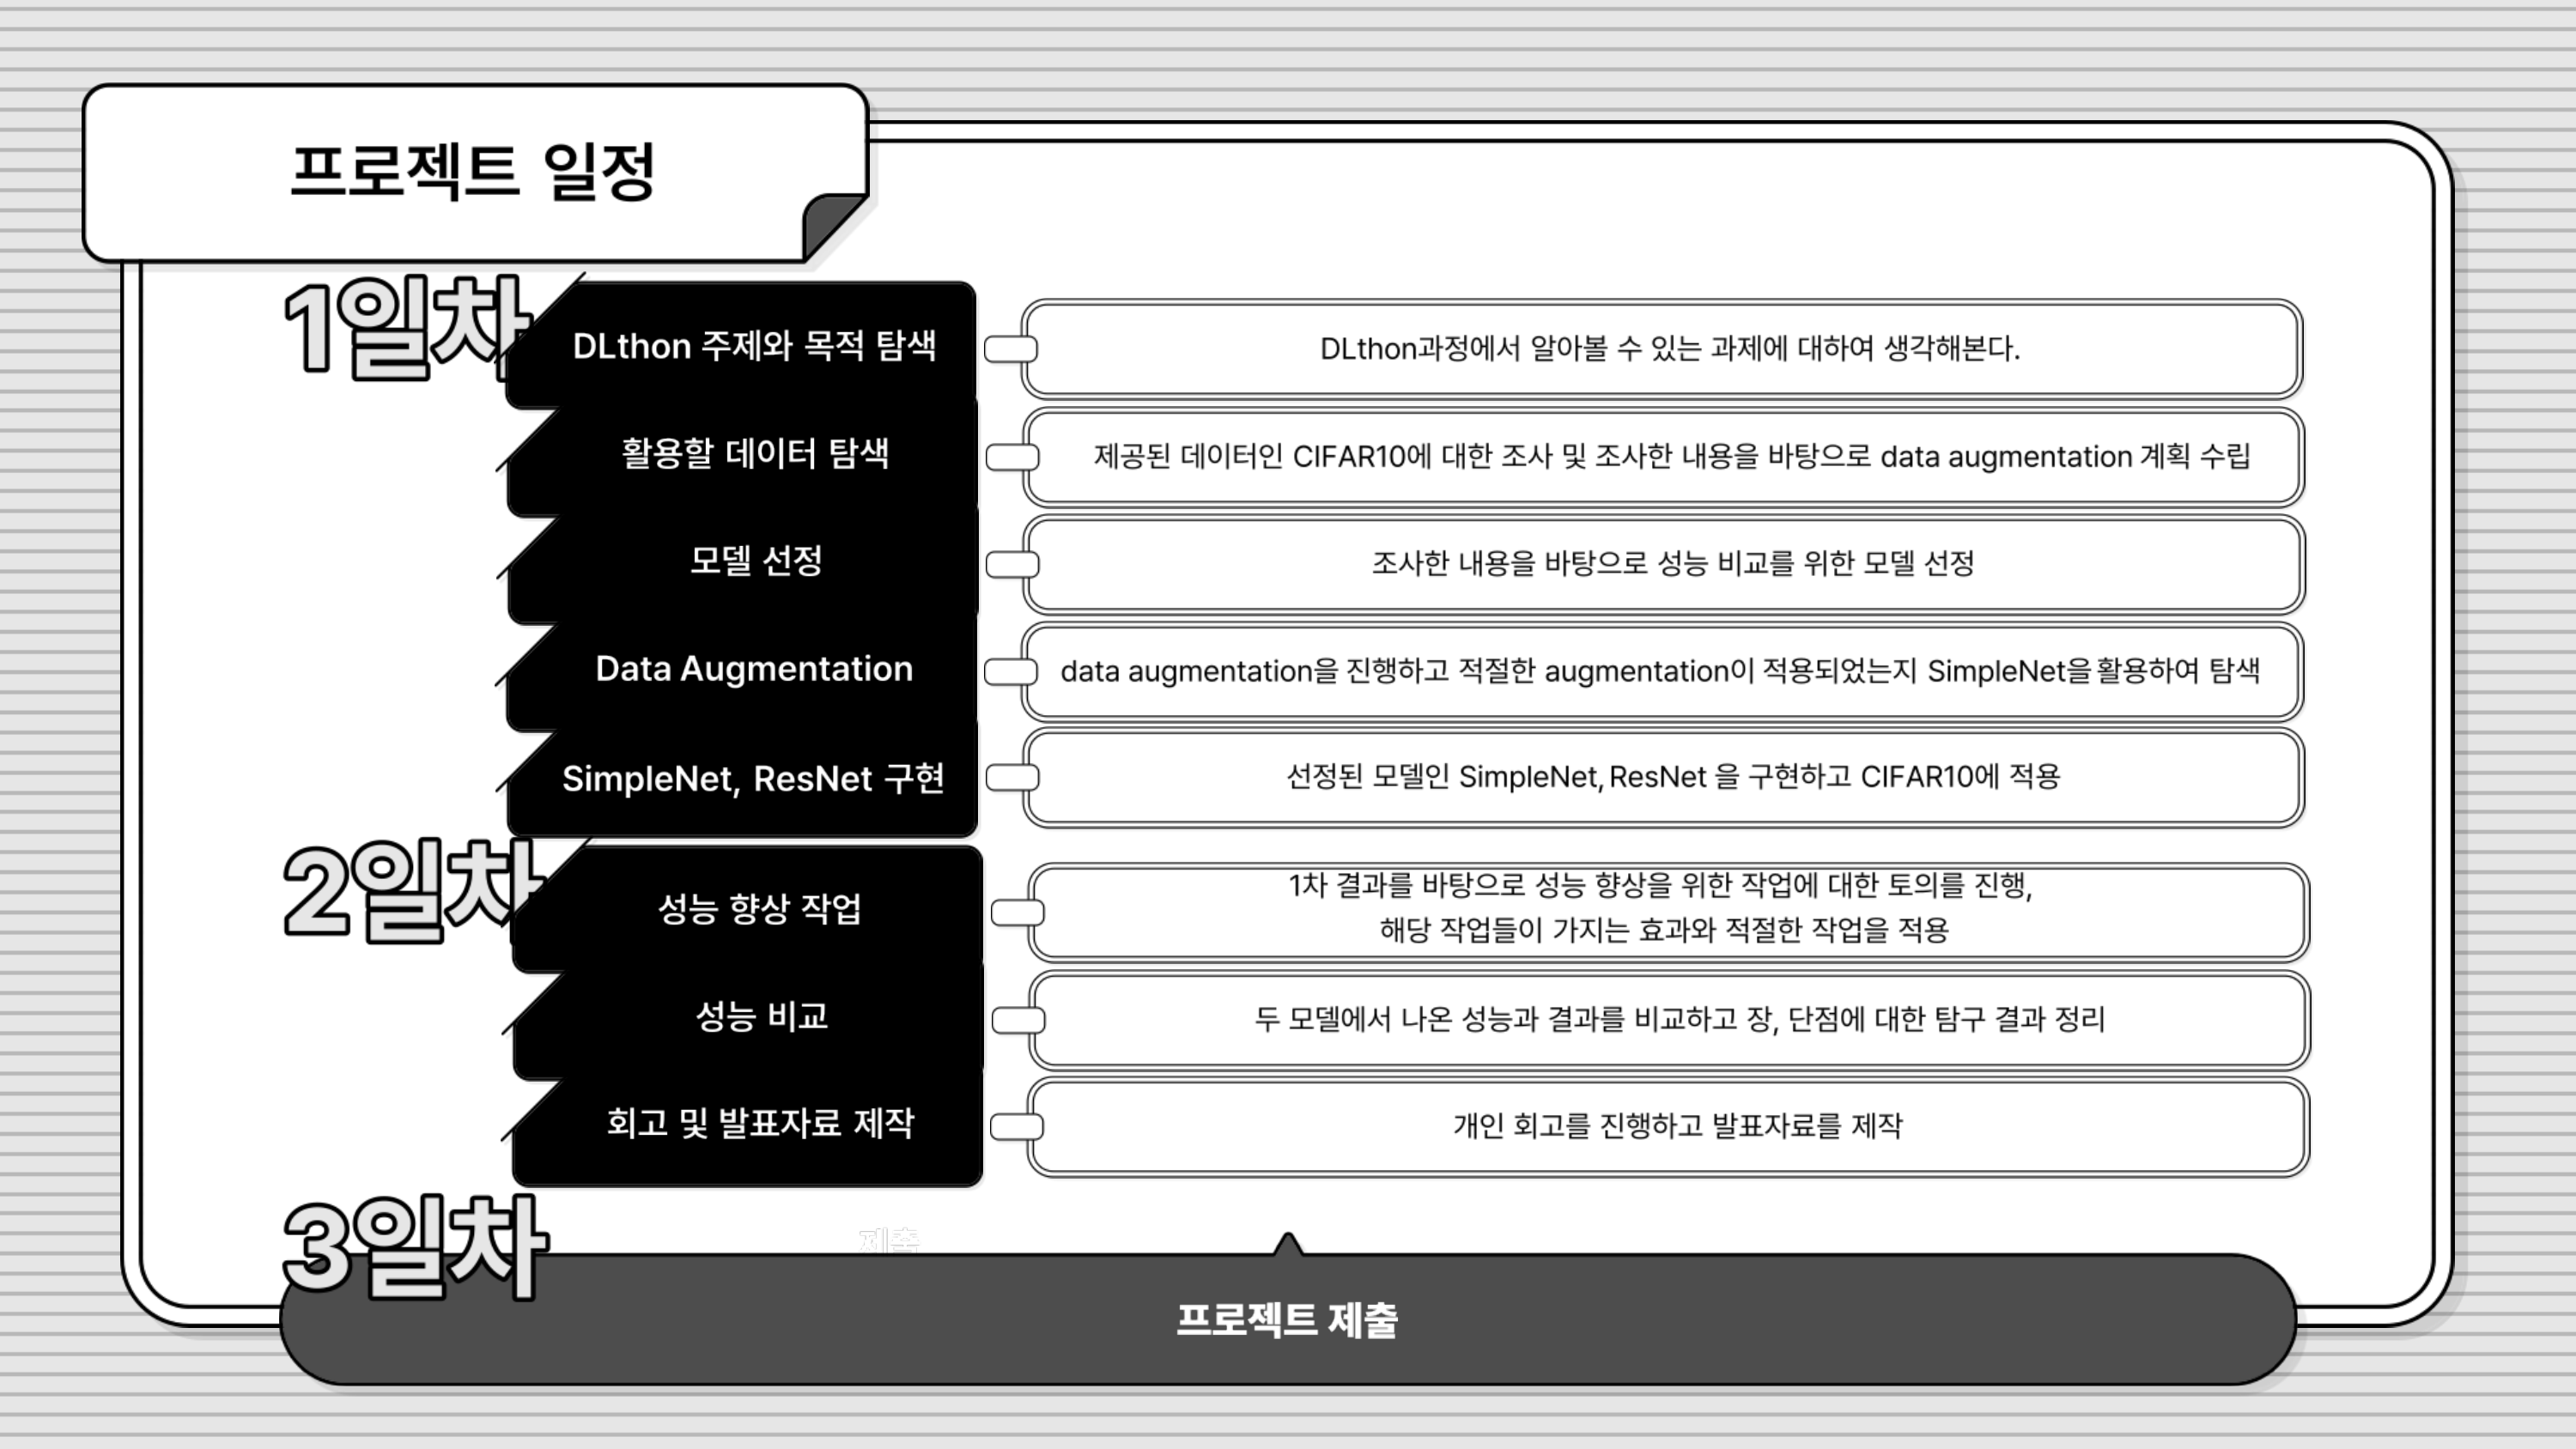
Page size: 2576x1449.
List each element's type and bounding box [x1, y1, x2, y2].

text_box [0, 0, 2576, 1449]
text_box [811, 120, 2456, 1328]
picture [191, 264, 744, 590]
text_box [500, 1049, 2311, 1189]
picture [98, 724, 2303, 1449]
text_box [494, 594, 2305, 726]
text_box [808, 1231, 2298, 1386]
text_box [495, 379, 2306, 486]
text_box [985, 726, 2306, 748]
text_box [82, 82, 871, 264]
text_box [501, 943, 2312, 1048]
text_box [495, 487, 2306, 593]
text_box [2300, 862, 2311, 941]
text_box [494, 271, 2305, 380]
text_box [500, 834, 983, 869]
text_box [495, 700, 978, 738]
text_box [120, 270, 490, 1079]
